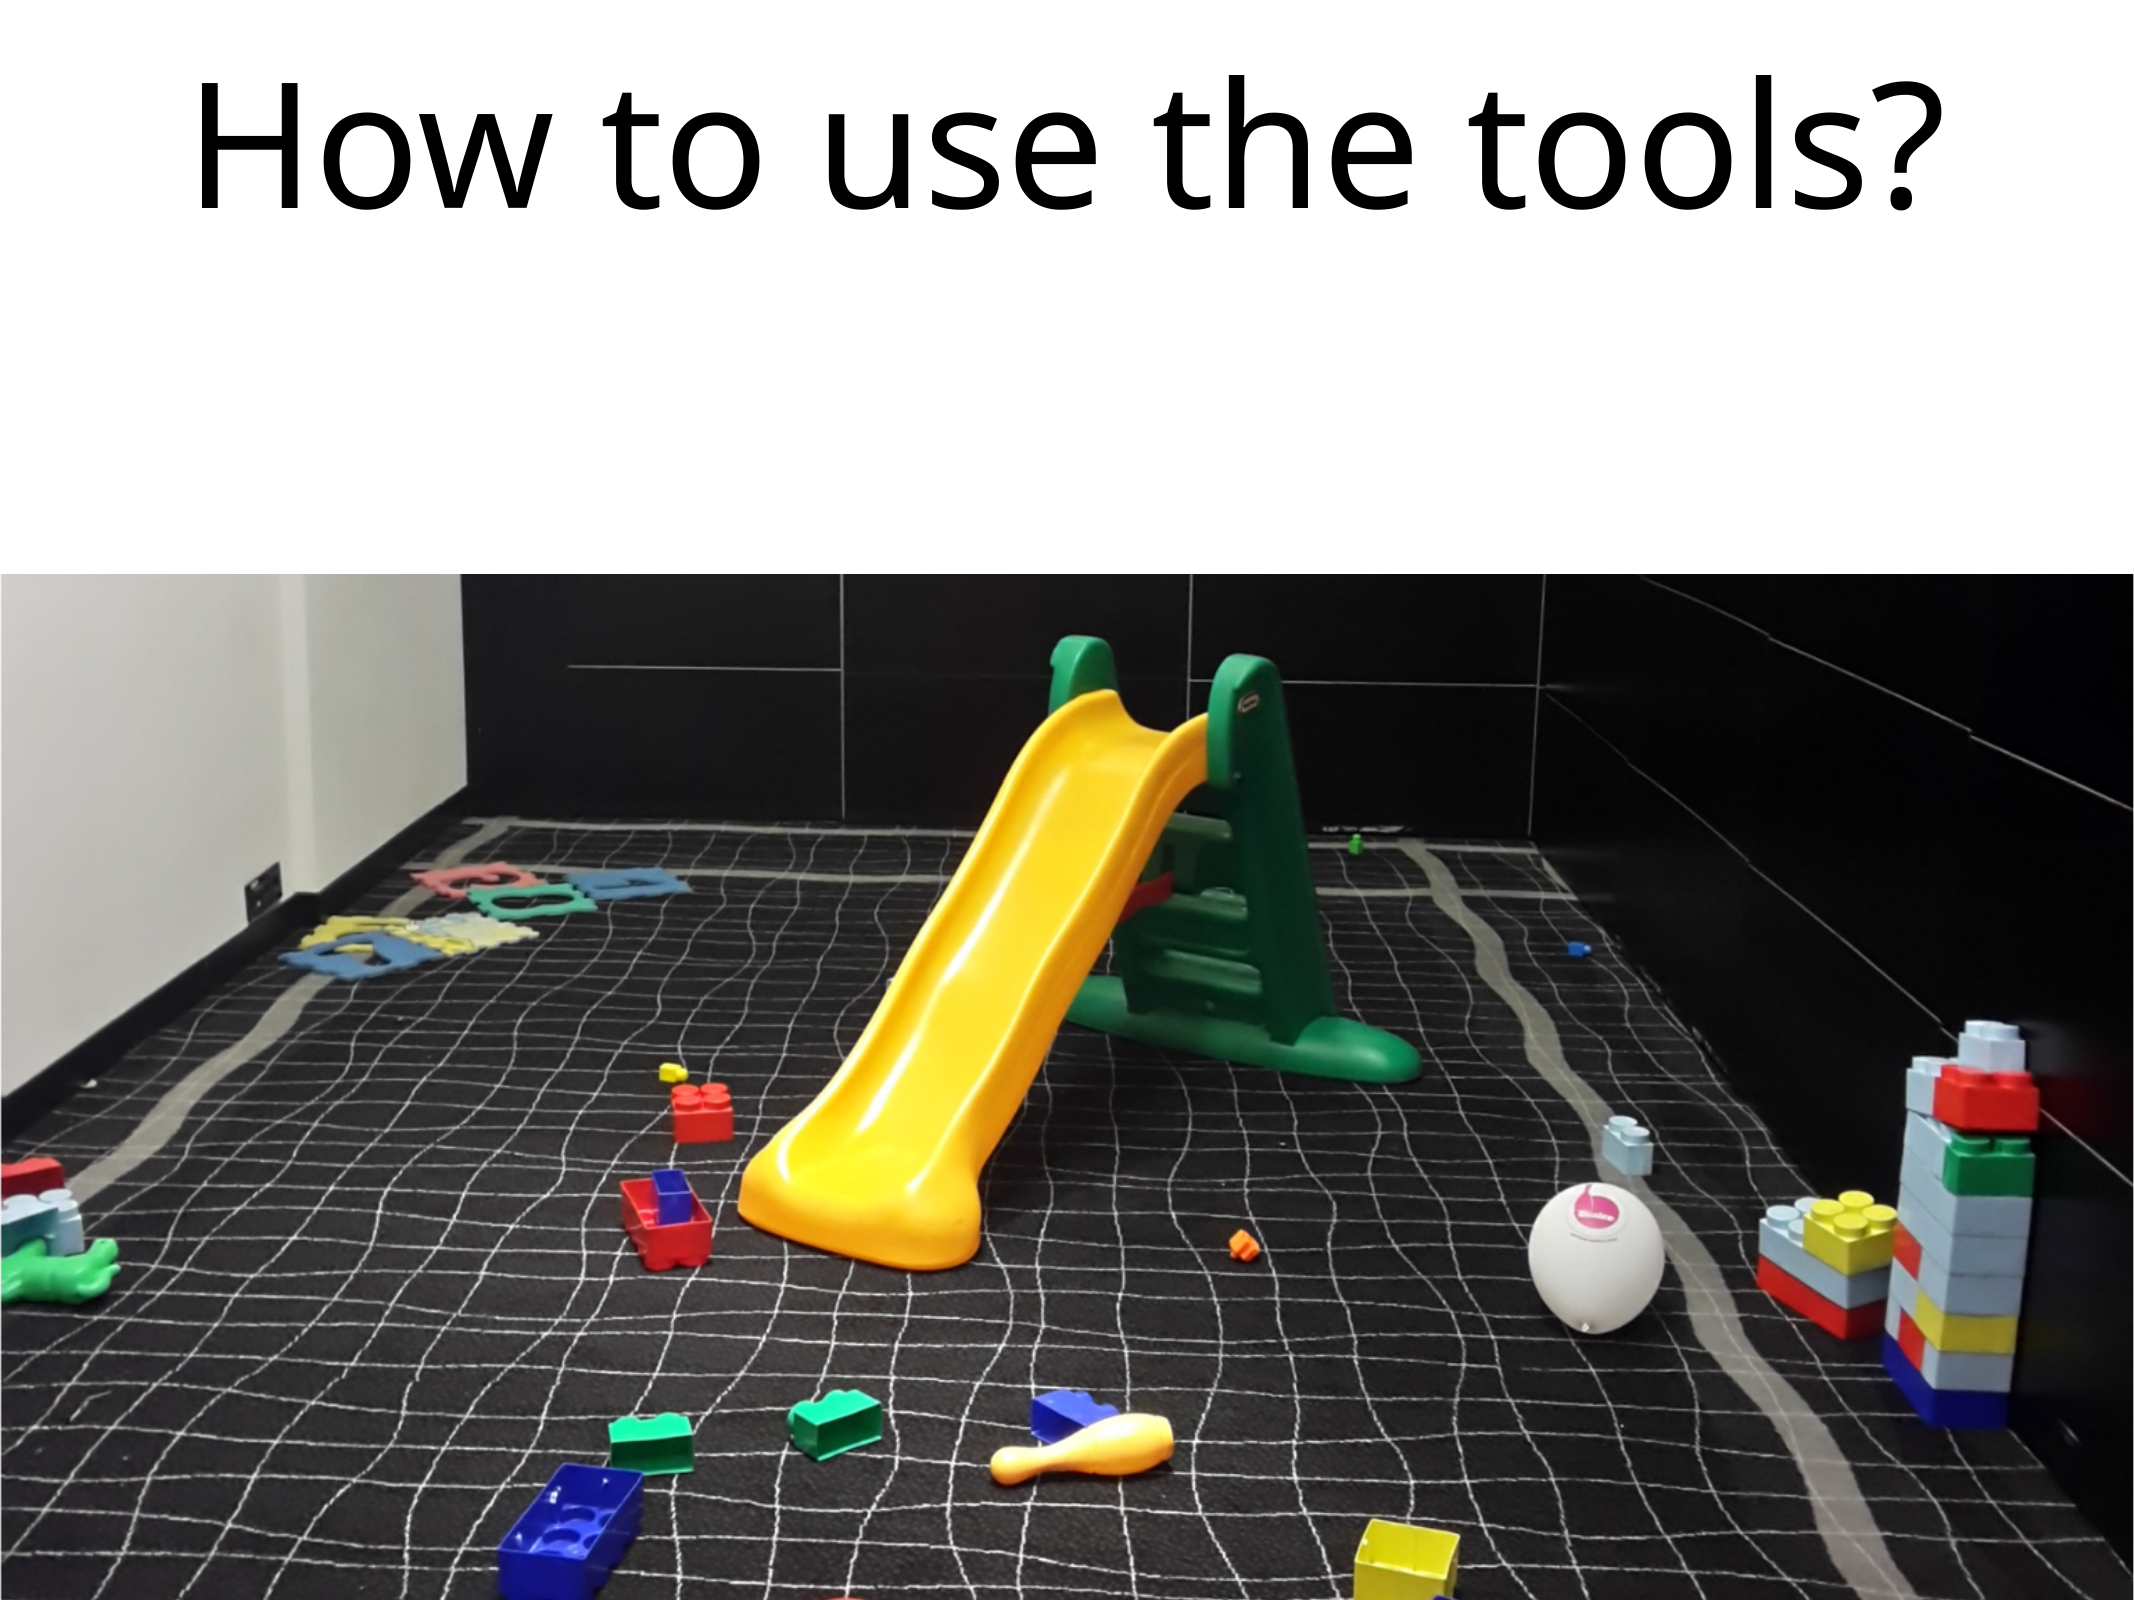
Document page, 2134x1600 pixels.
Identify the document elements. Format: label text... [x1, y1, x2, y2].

text_box How to use the tools? [1591, 25, 2134, 252]
picture [3, 20, 2134, 1600]
text_box How to use the tools? [0, 25, 549, 252]
